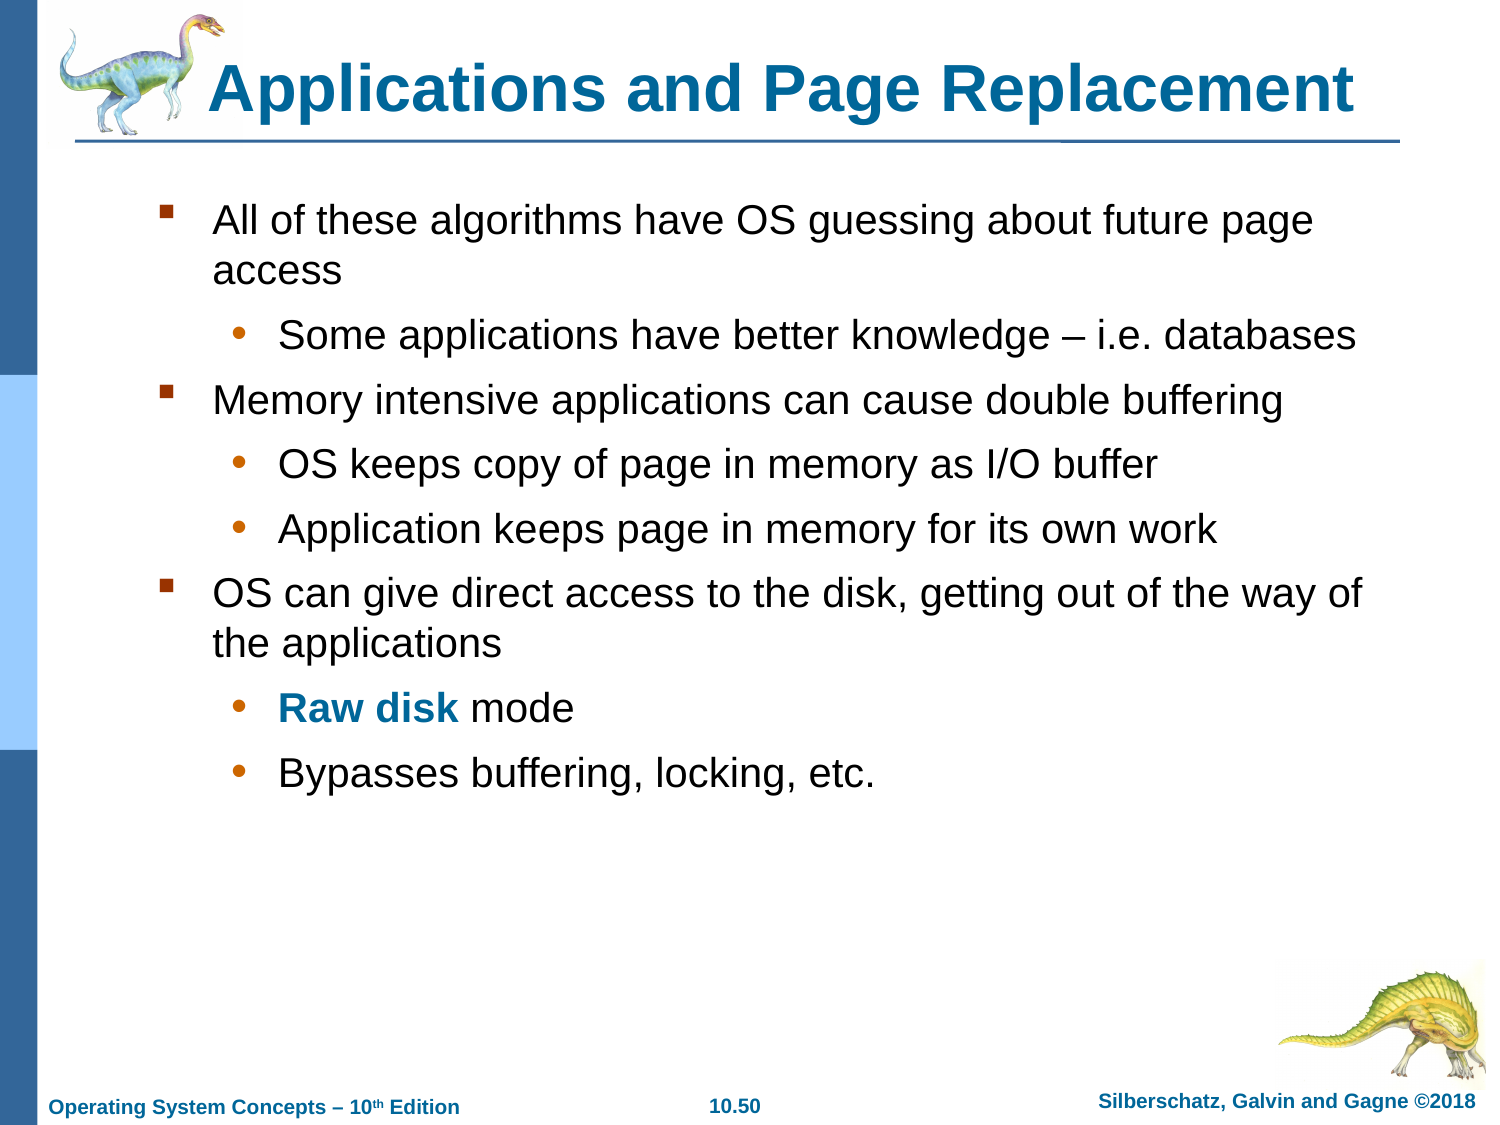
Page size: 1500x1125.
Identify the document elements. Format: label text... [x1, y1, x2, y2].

list All of these algorithms have OS guessing about future page access Some applications have better knowledge – i.e. databases Memory intensive applications can cause double buffering OS keeps copy of page in memory as I/O buffer Application keeps page in memory for its own work OS can give direct access to the disk, getting out of the way of the applications Raw disk mode Bypasses buffering, locking, etc. [141, 185, 1390, 929]
picture [46, 0, 243, 149]
title Applications and Page Replacement [136, 37, 1428, 133]
picture [1275, 959, 1486, 1090]
